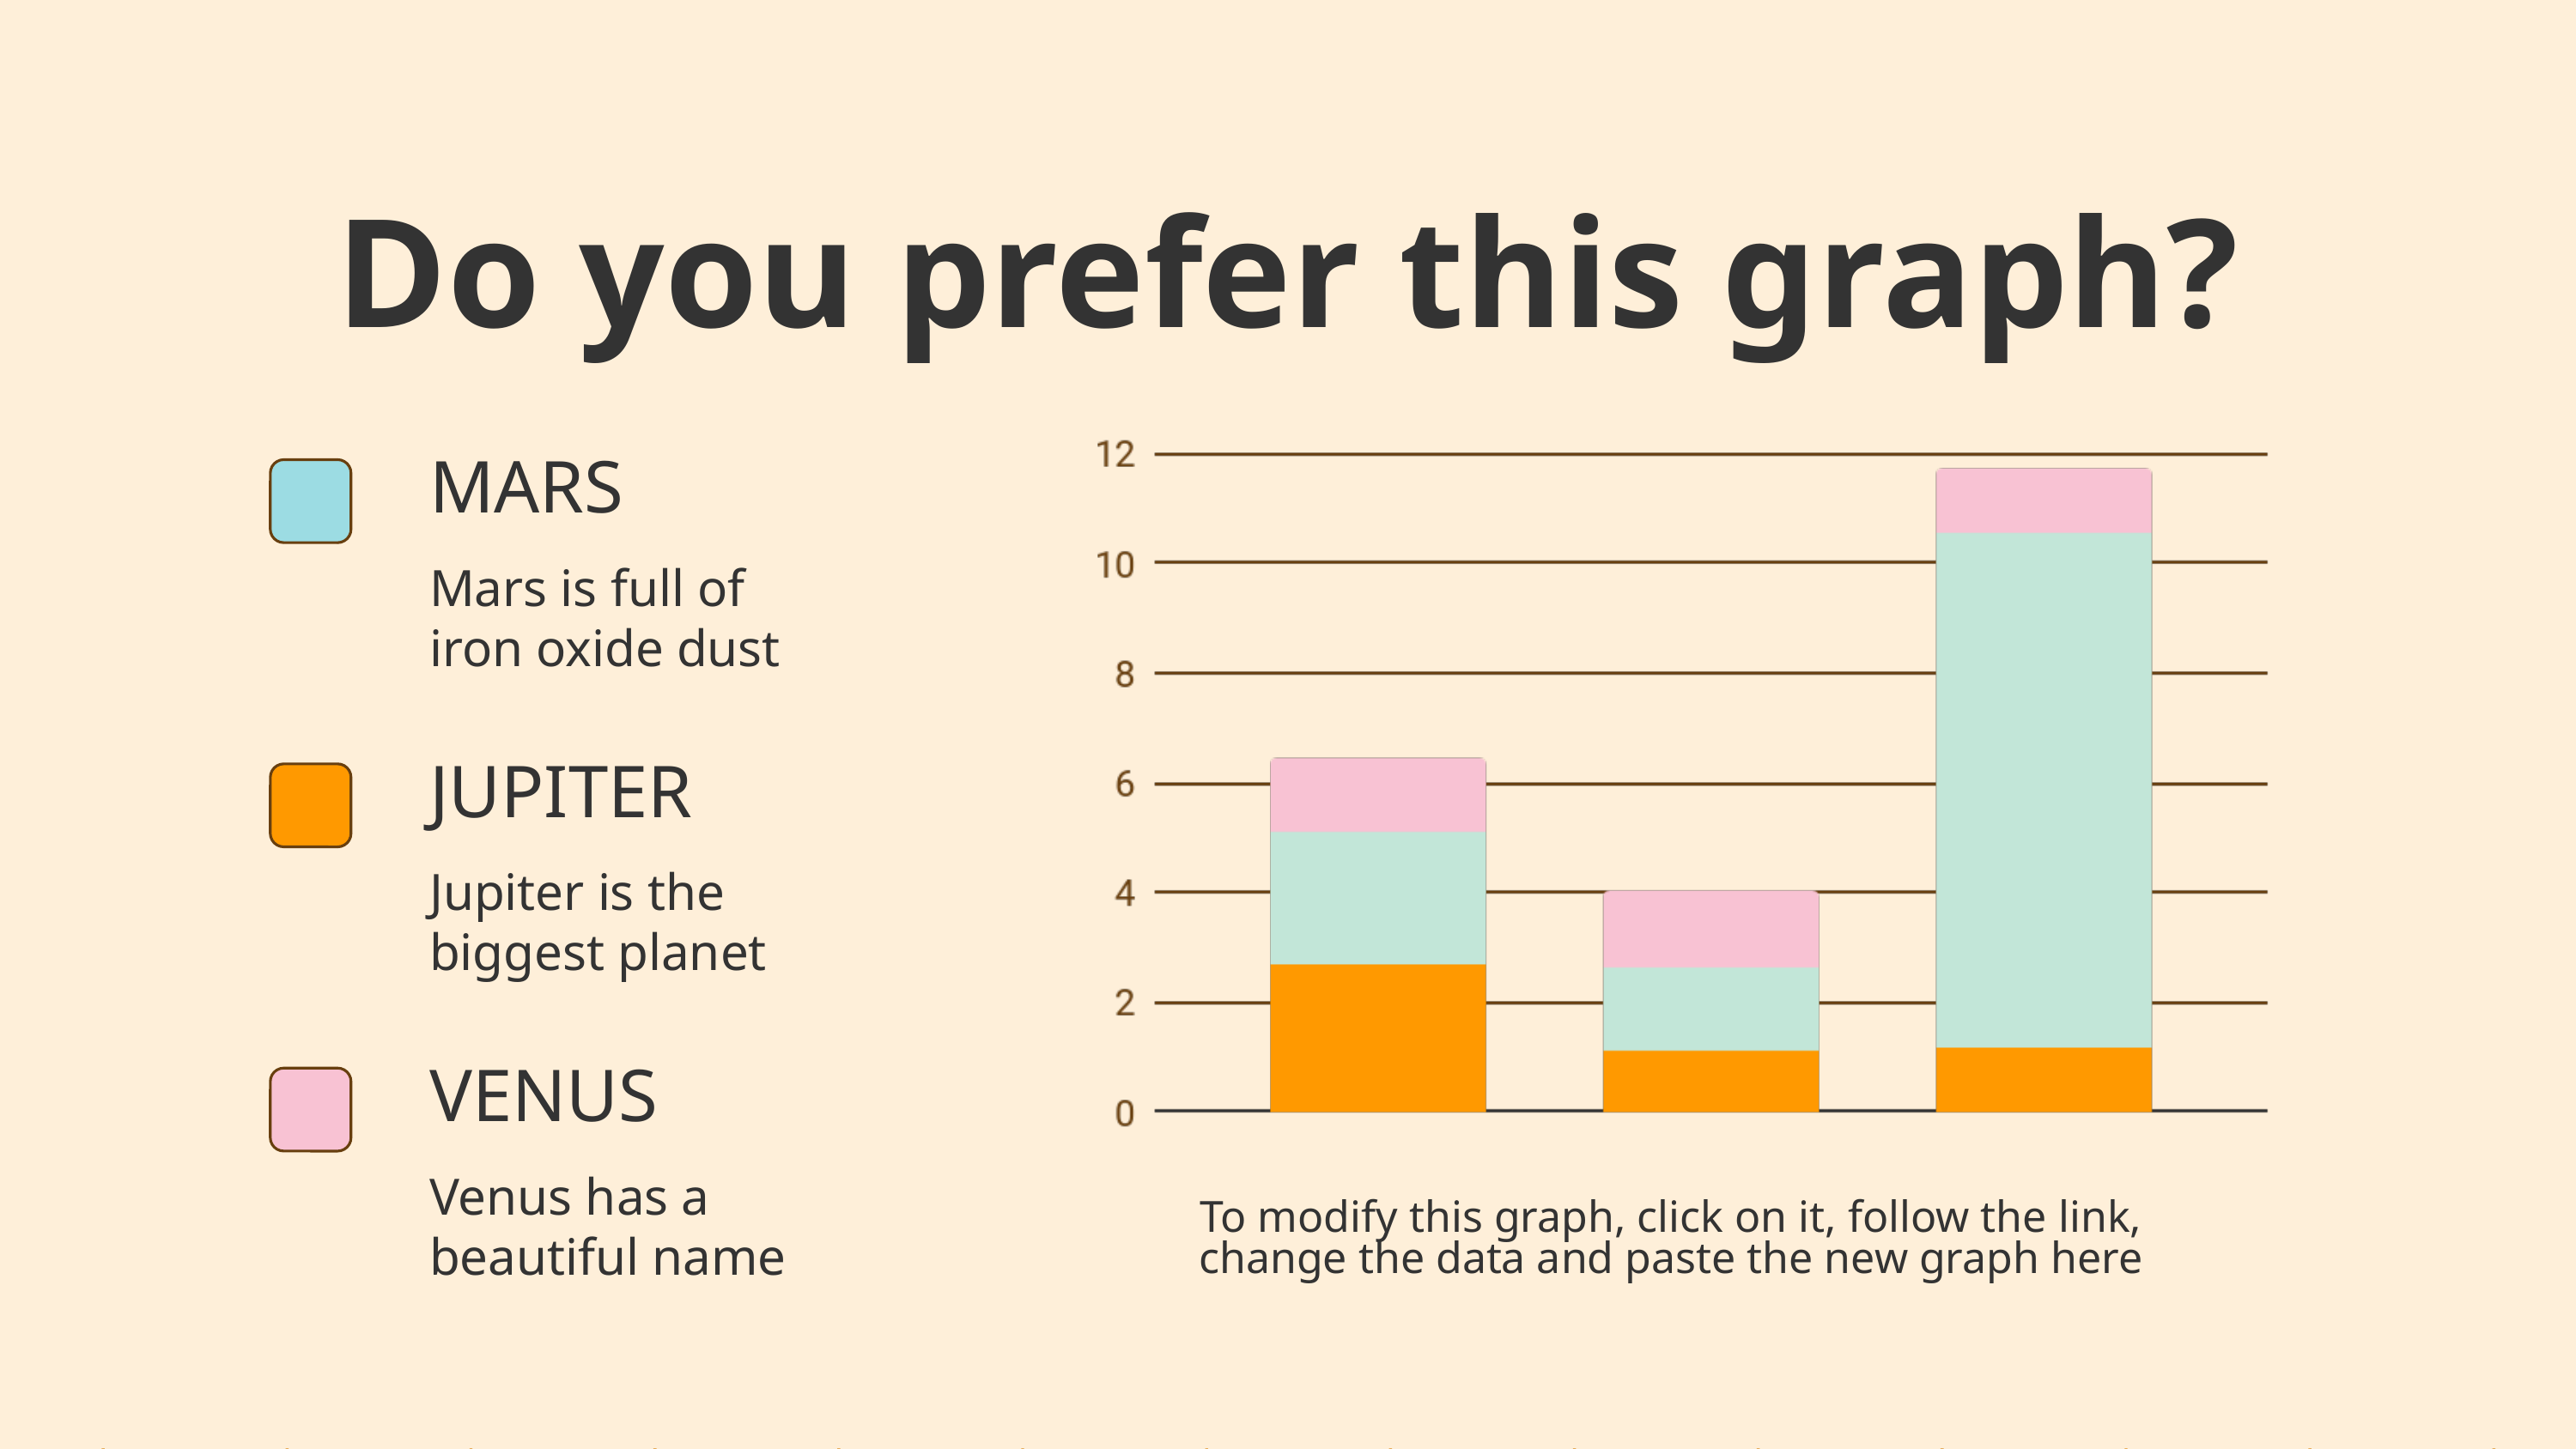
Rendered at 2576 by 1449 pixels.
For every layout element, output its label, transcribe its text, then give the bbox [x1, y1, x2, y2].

picture [1036, 391, 2306, 1174]
text_box Mars is full of iron oxide dust [404, 530, 829, 614]
text_box To modify this graph, click on it, follow the link, change the data and paste the new graph here [1120, 1181, 2223, 1298]
text_box [270, 763, 351, 847]
text_box Venus has a beautiful name [404, 1138, 829, 1222]
text_box [270, 459, 351, 543]
text_box VENUS [404, 1051, 829, 1135]
text_box [270, 1068, 351, 1151]
text_box JUPITER [404, 747, 829, 830]
title Do you prefer this graph? [200, 151, 2375, 325]
text_box MARS [404, 442, 829, 526]
text_box Jupiter is the biggest planet [404, 834, 829, 919]
